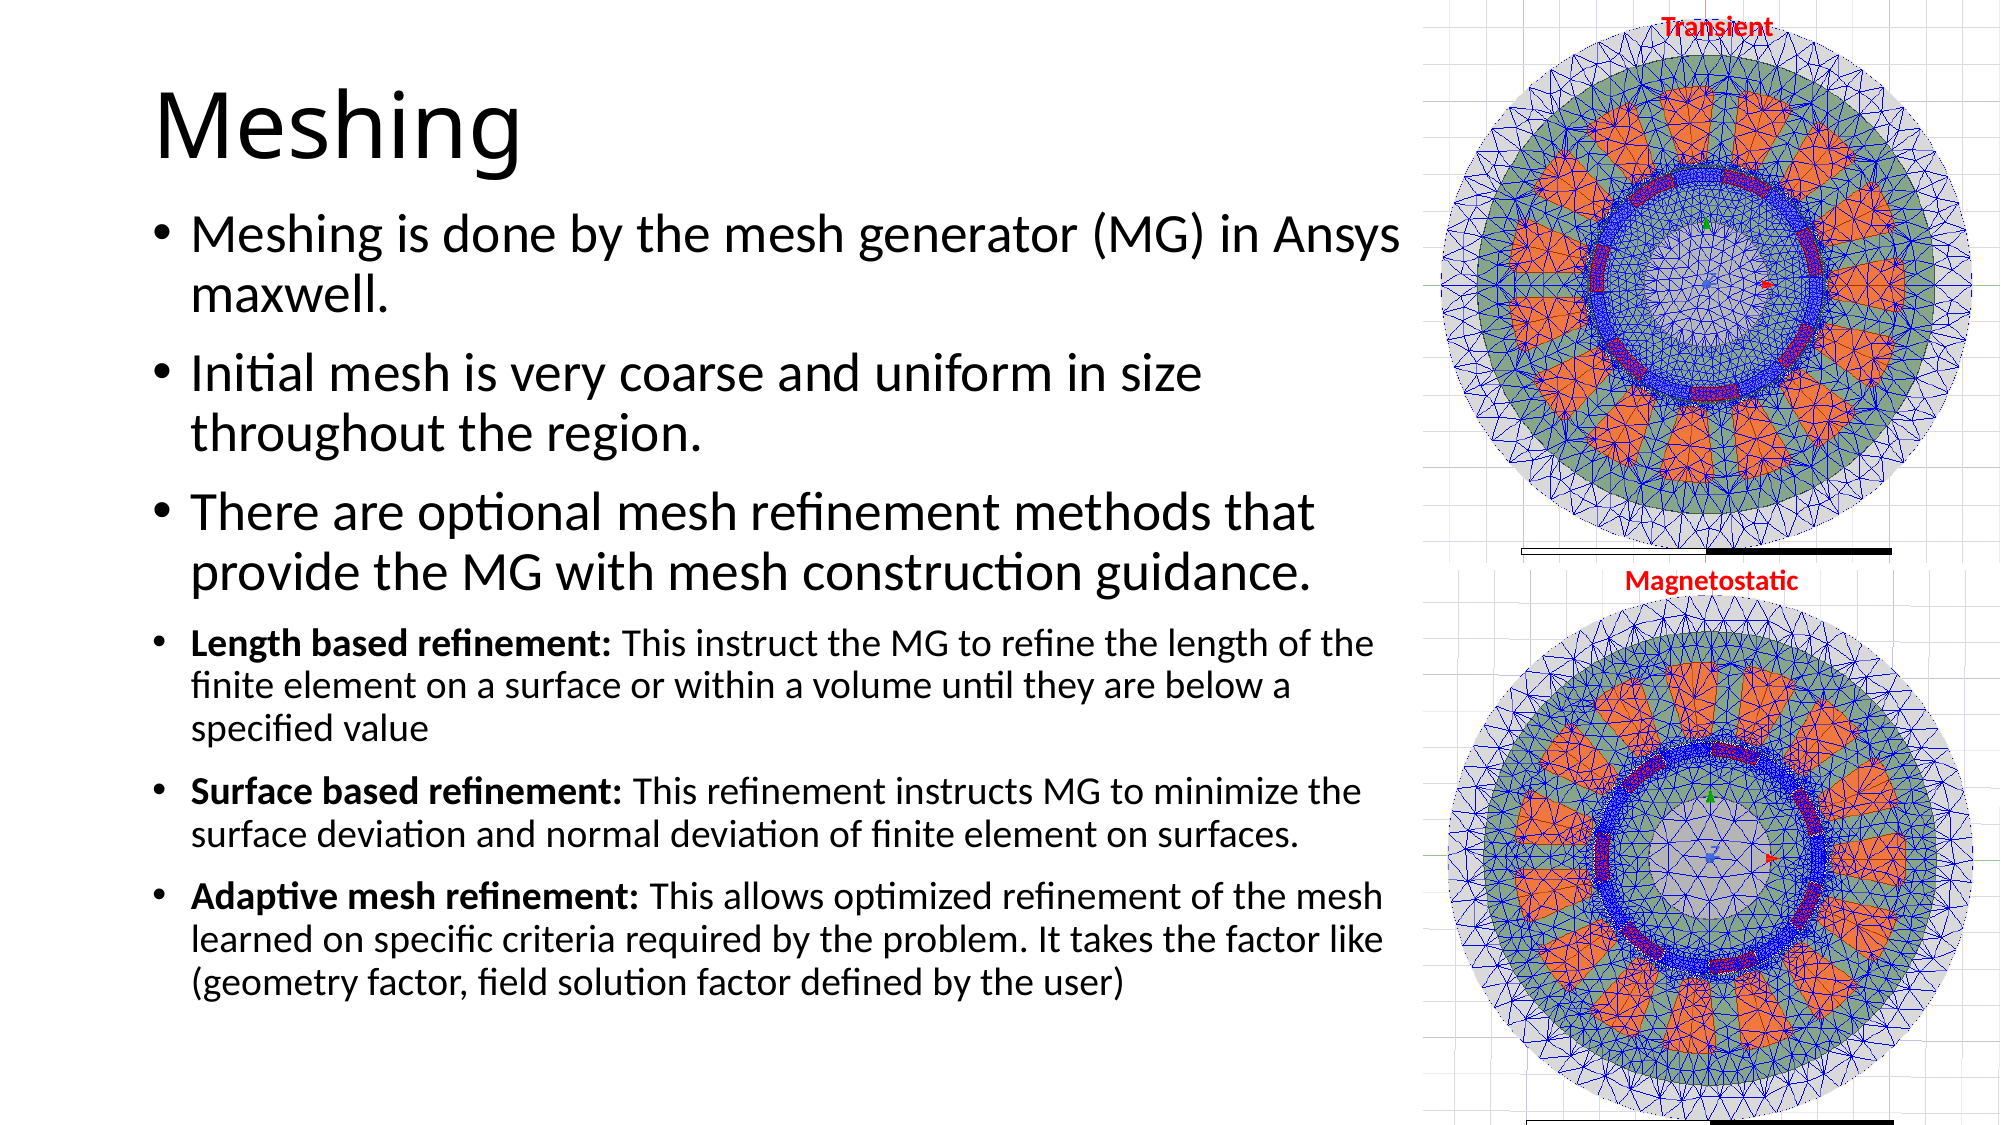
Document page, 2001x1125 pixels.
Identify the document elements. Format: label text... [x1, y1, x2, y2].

picture [1423, 0, 2000, 563]
list Meshing is done by the mesh generator (MG) in Ansys maxwell. Initial mesh is very coarse and uniform in size throughout the region. There are optional mesh refinement methods that provide the MG with mesh construction guidance. Length based refinement: This instruct the MG to refine the length of the finite element on a surface or within a volume until they are below a specified value Surface based refinement: This refinement instructs MG to minimize the surface deviation and normal deviation of finite element on surfaces. Adaptive mesh refinement: This allows optimized refinement of the mesh learned on specific criteria required by the problem. It takes the factor like (geometry factor, field solution factor defined by the user) [137, 197, 1424, 1014]
picture [1423, 570, 2000, 1125]
title Meshing [137, 59, 1423, 197]
text_box Magnetostatic [1566, 563, 1857, 570]
